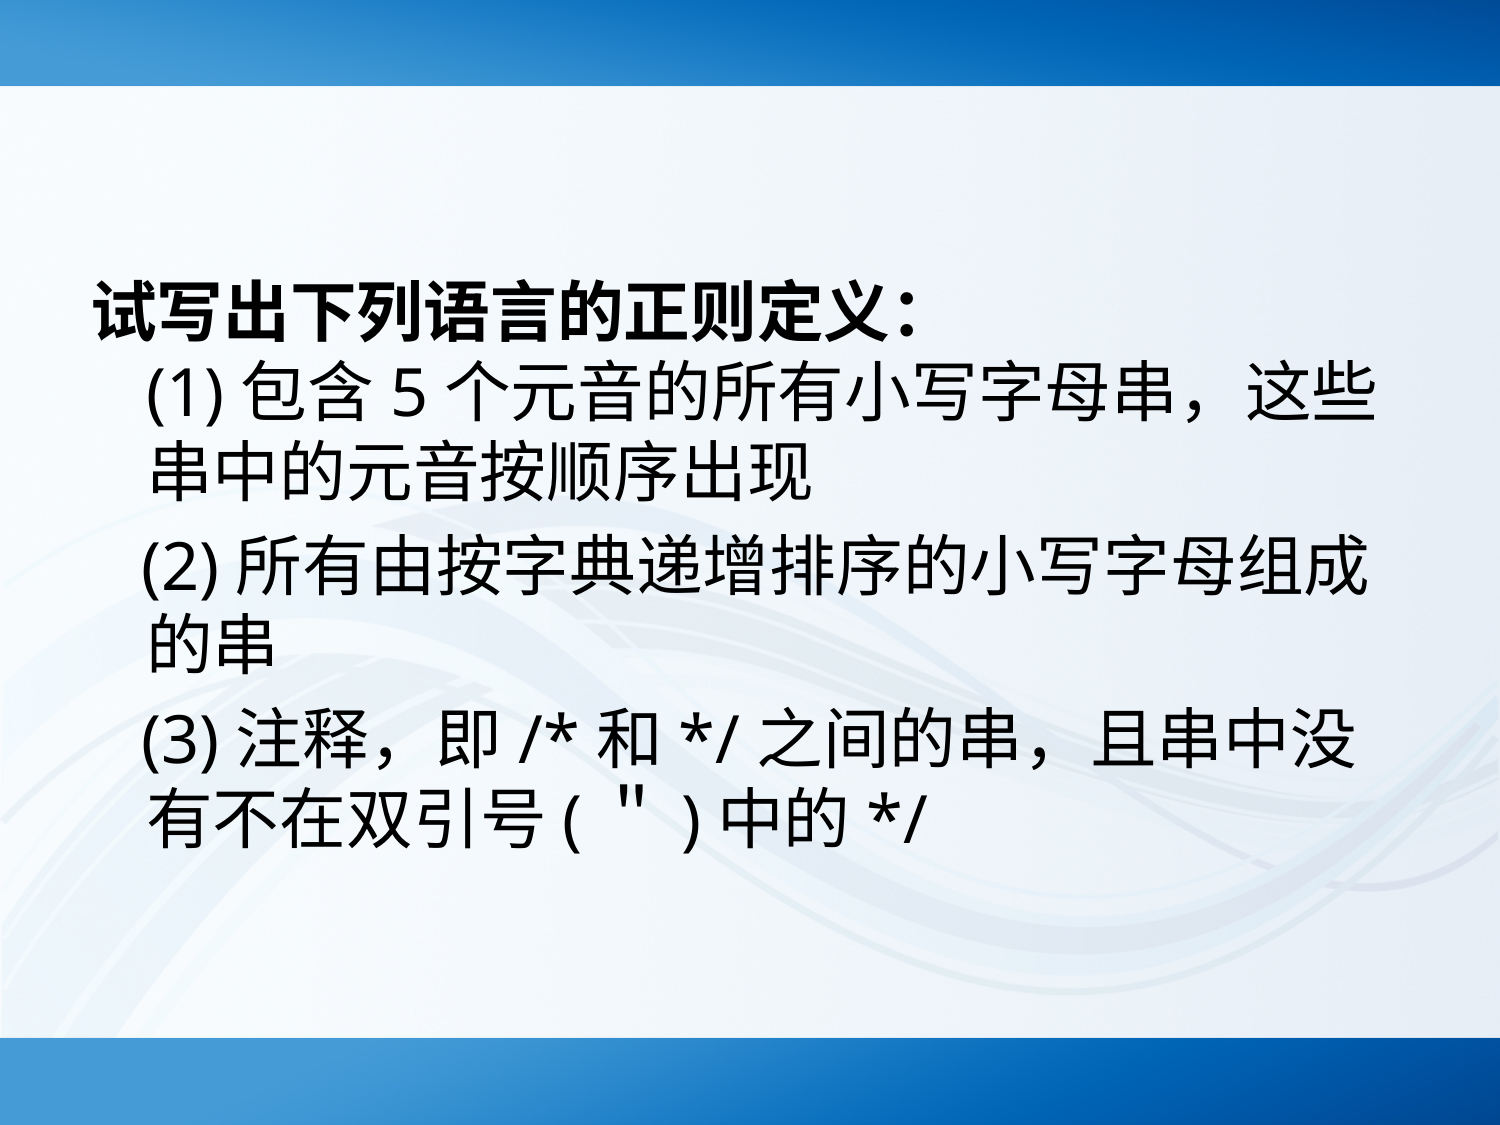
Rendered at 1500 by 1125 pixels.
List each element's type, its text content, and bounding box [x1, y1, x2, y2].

picture [0, 0, 1500, 1125]
list 试写出下列语言的正则定义： (1)包含5个元音的所有小写字母串，这些串中的元音按顺序出现 (2)所有由按字典递增排序的小写字母组成的串 (3)注释，即/*和*/之间的串，且串中没有不在双引号(＂)中的*/ [75, 262, 1425, 1005]
